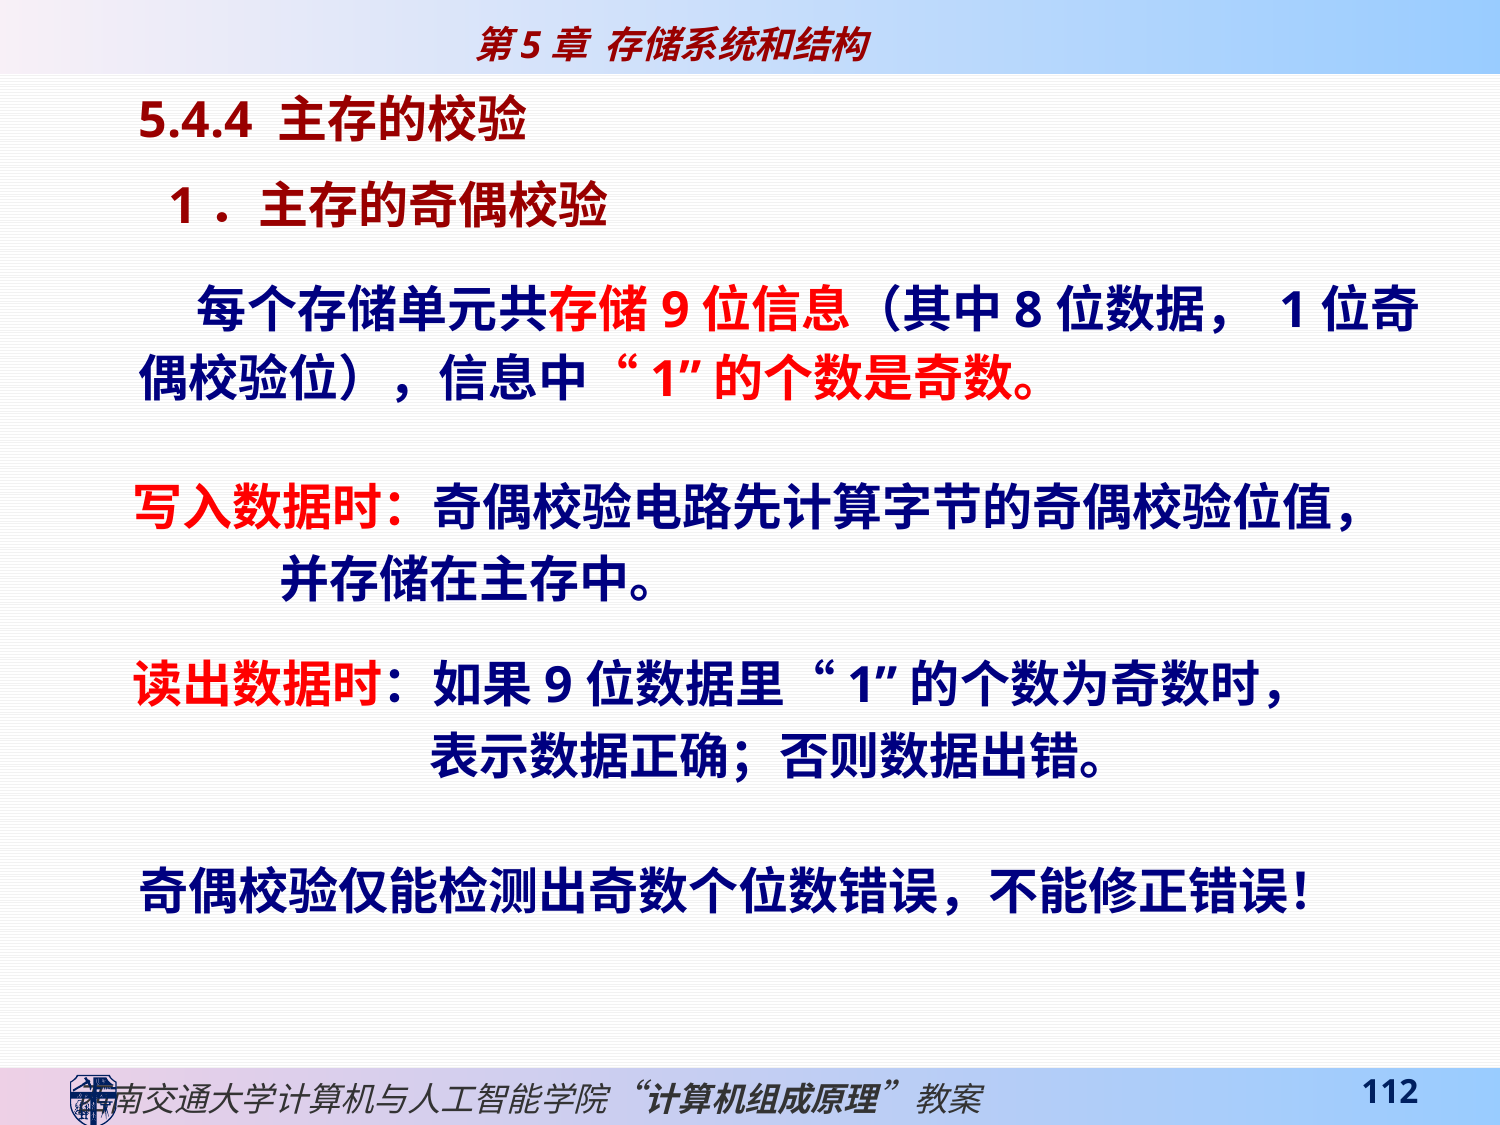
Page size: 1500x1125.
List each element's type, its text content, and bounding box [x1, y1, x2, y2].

text_box 奇偶校验仅能检测出奇数个位数错误，不能修正错误！ [123, 851, 1376, 927]
text_box 5.4.4 主存的校验 [123, 81, 817, 148]
text_box 1．主存的奇偶校验 [153, 166, 969, 234]
text_box 读出数据时：如果9位数据里“1”的个数为奇数时， 表示数据正确；否则数据出错。 [117, 633, 1429, 792]
text_box 写入数据时：奇偶校验电路先计算字节的奇偶校验位值， 并存储在主存中。 [117, 456, 1430, 615]
text_box 每个存储单元共存储9位信息（其中8位数据， 1位奇偶校验位），信息中“1”的个数是奇数。 [123, 261, 1436, 414]
table_header 地址范围（空间） [1226, 0, 1230, 73]
